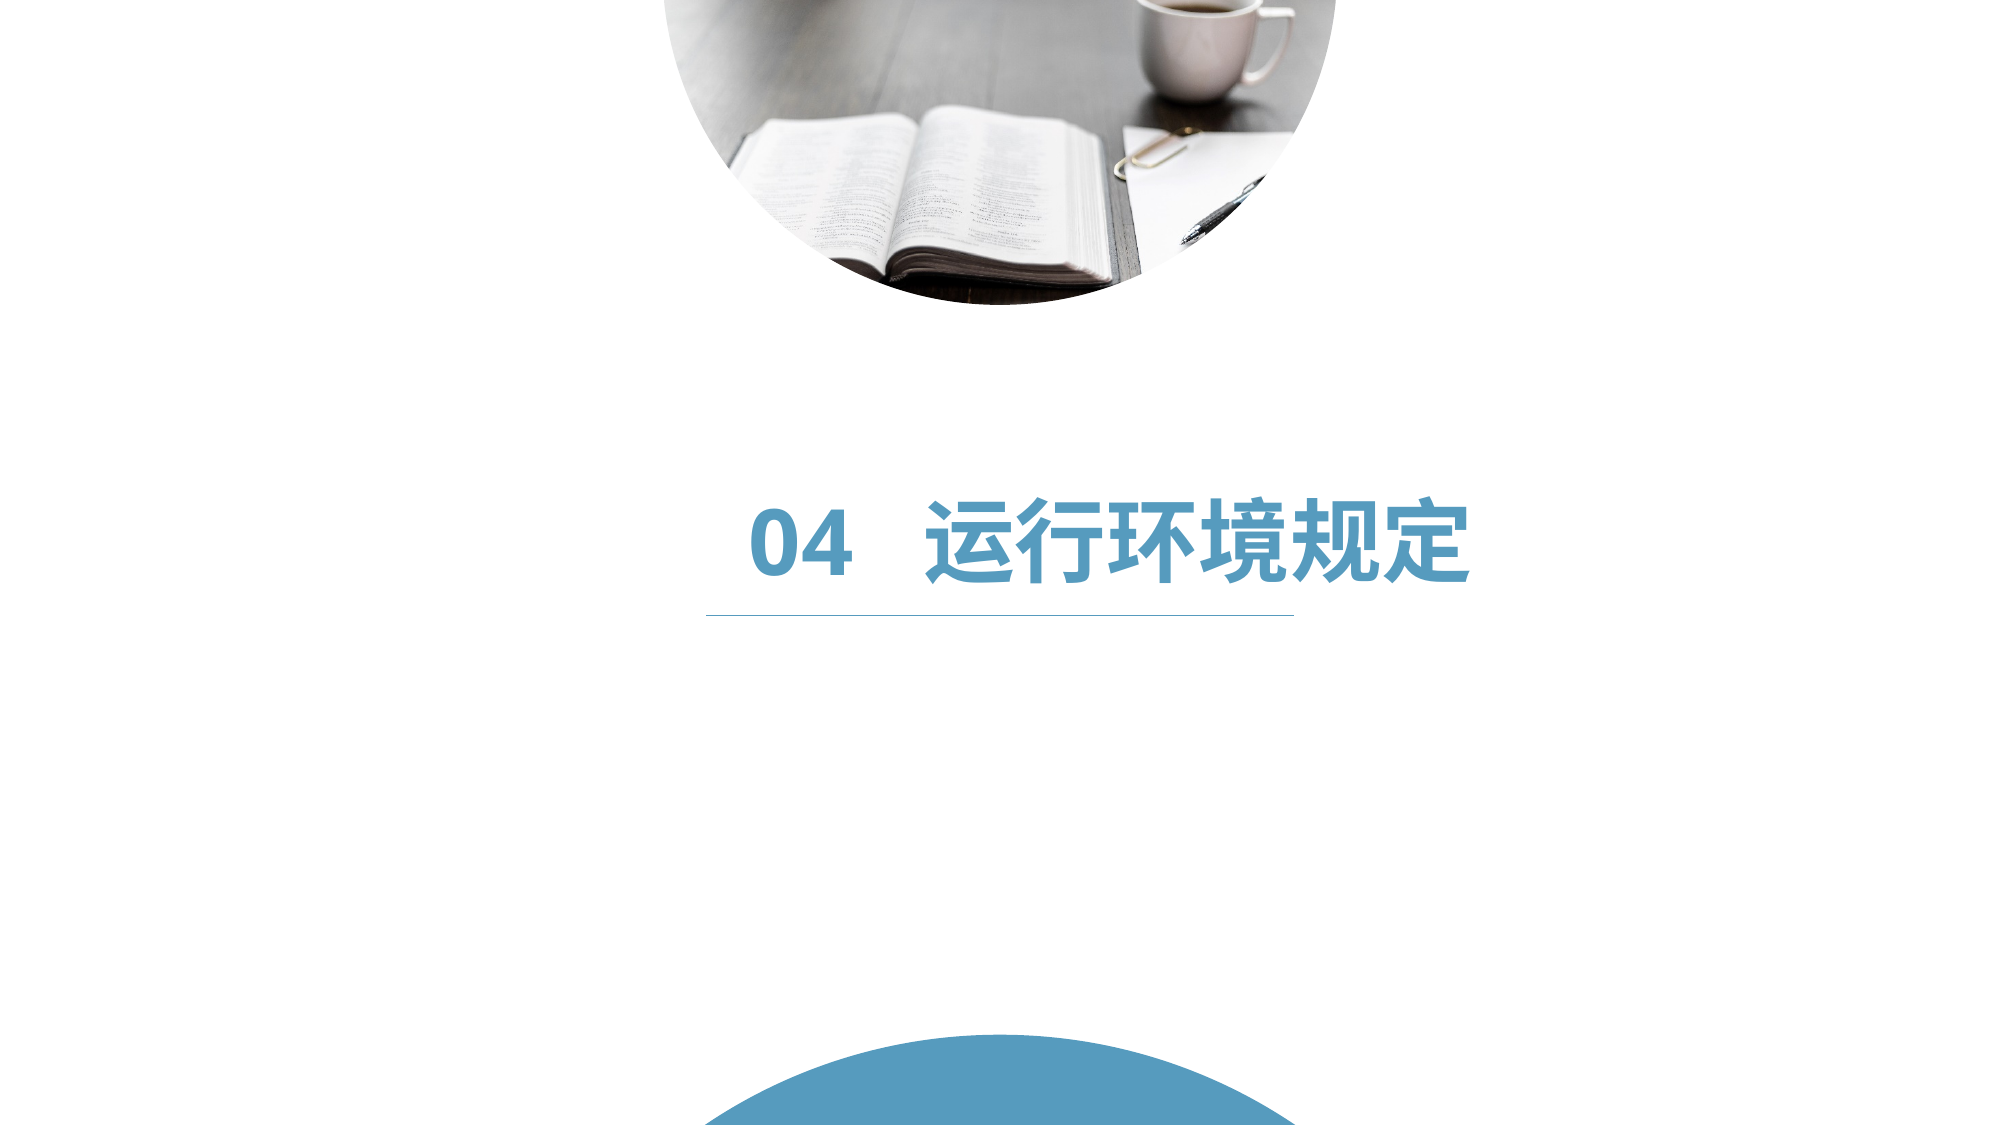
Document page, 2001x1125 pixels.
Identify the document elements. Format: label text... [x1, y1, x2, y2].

text_box [704, 1034, 1296, 1125]
picture [664, 0, 1336, 305]
text_box 04 运行环境规定 [734, 476, 1489, 602]
